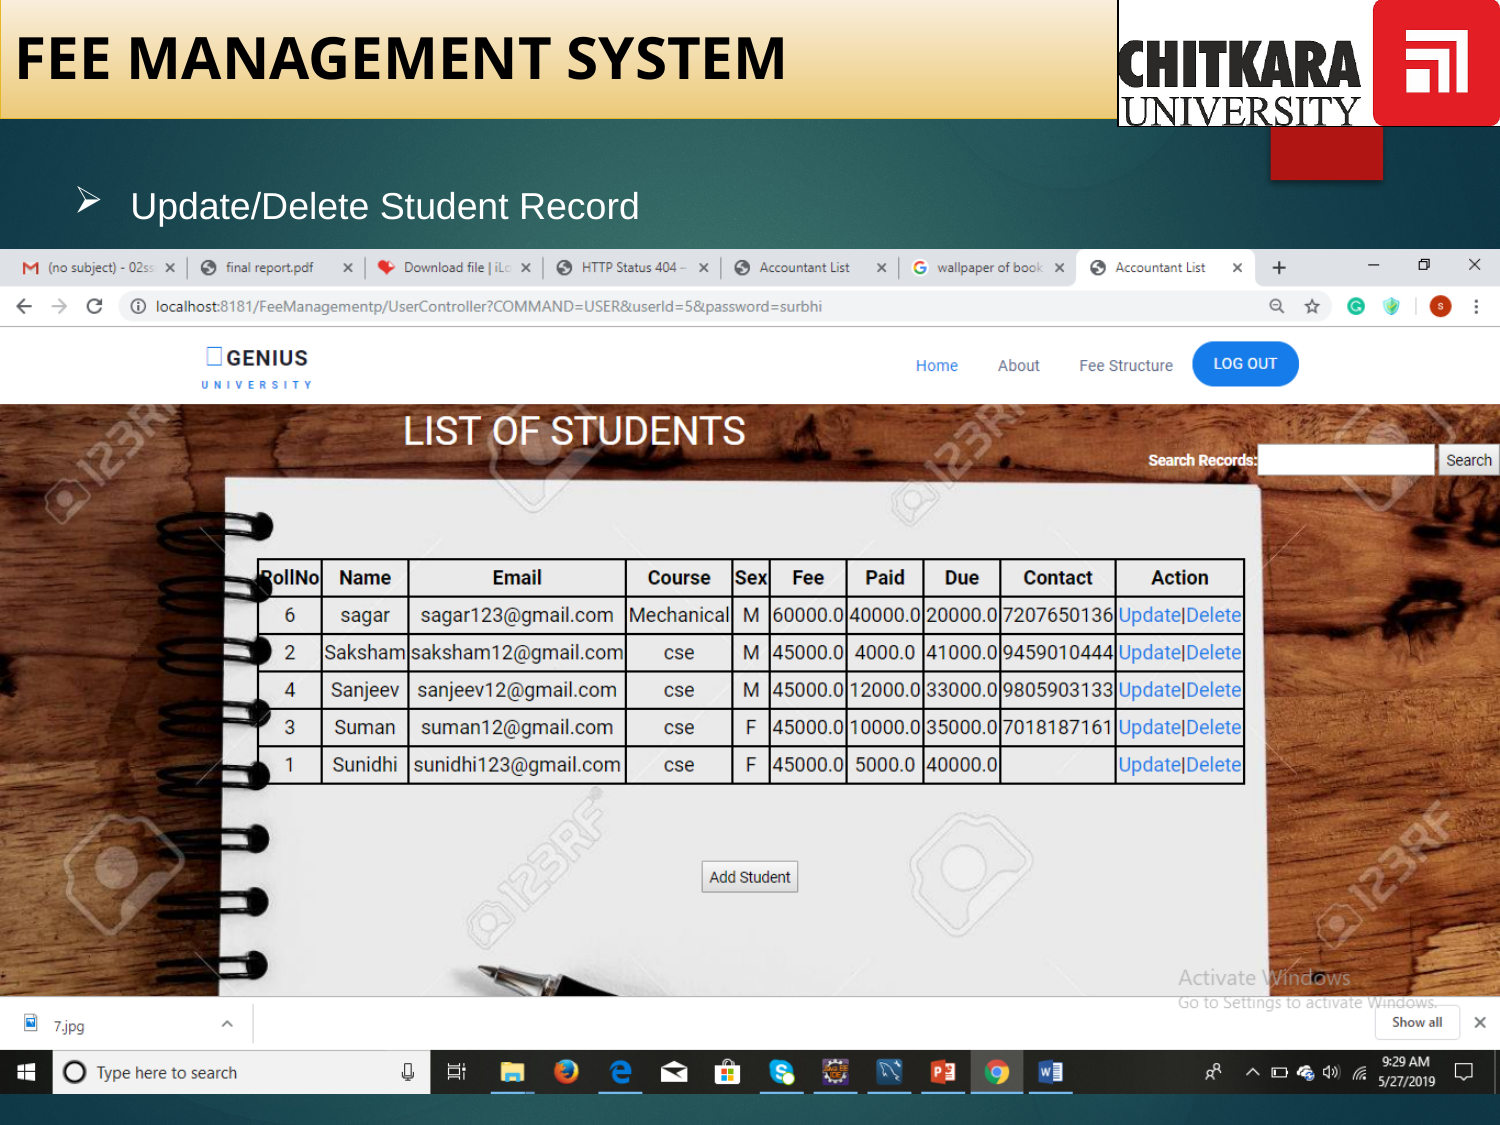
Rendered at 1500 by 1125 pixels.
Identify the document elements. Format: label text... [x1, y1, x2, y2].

text_box FEE MANAGEMENT SYSTEM [0, 0, 1116, 119]
text_box Update/Delete Student Record [0, 174, 1325, 249]
picture [0, 249, 1500, 1094]
picture [1118, 0, 1500, 127]
